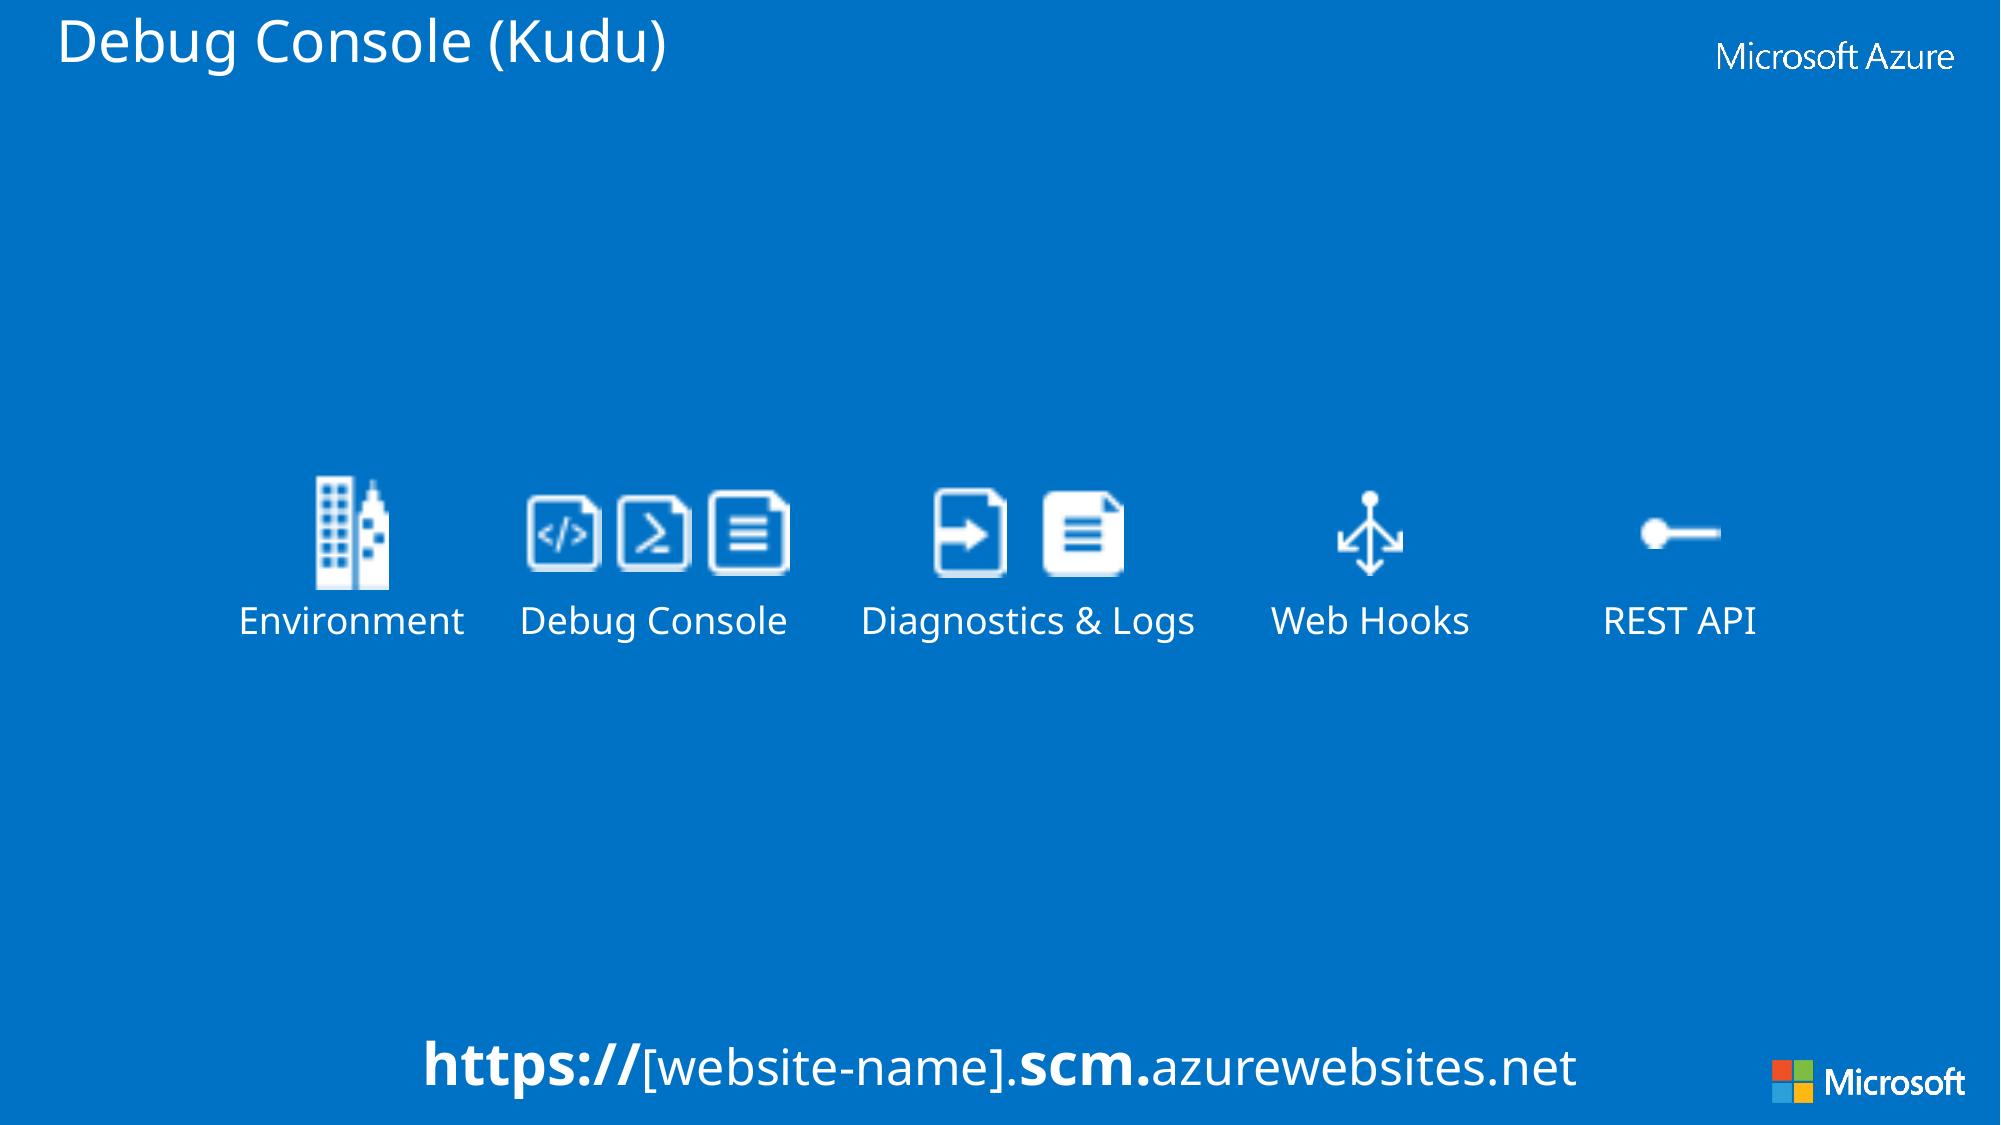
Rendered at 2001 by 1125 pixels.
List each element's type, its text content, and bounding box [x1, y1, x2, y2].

text_box Debug Console (Kudu) [0, 0, 1910, 88]
text_box https://[website-name].scm.azurewebsites.net [407, 1019, 1593, 1105]
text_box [230, 474, 1770, 651]
picture [1772, 1060, 1965, 1103]
picture [1910, 24, 1972, 87]
